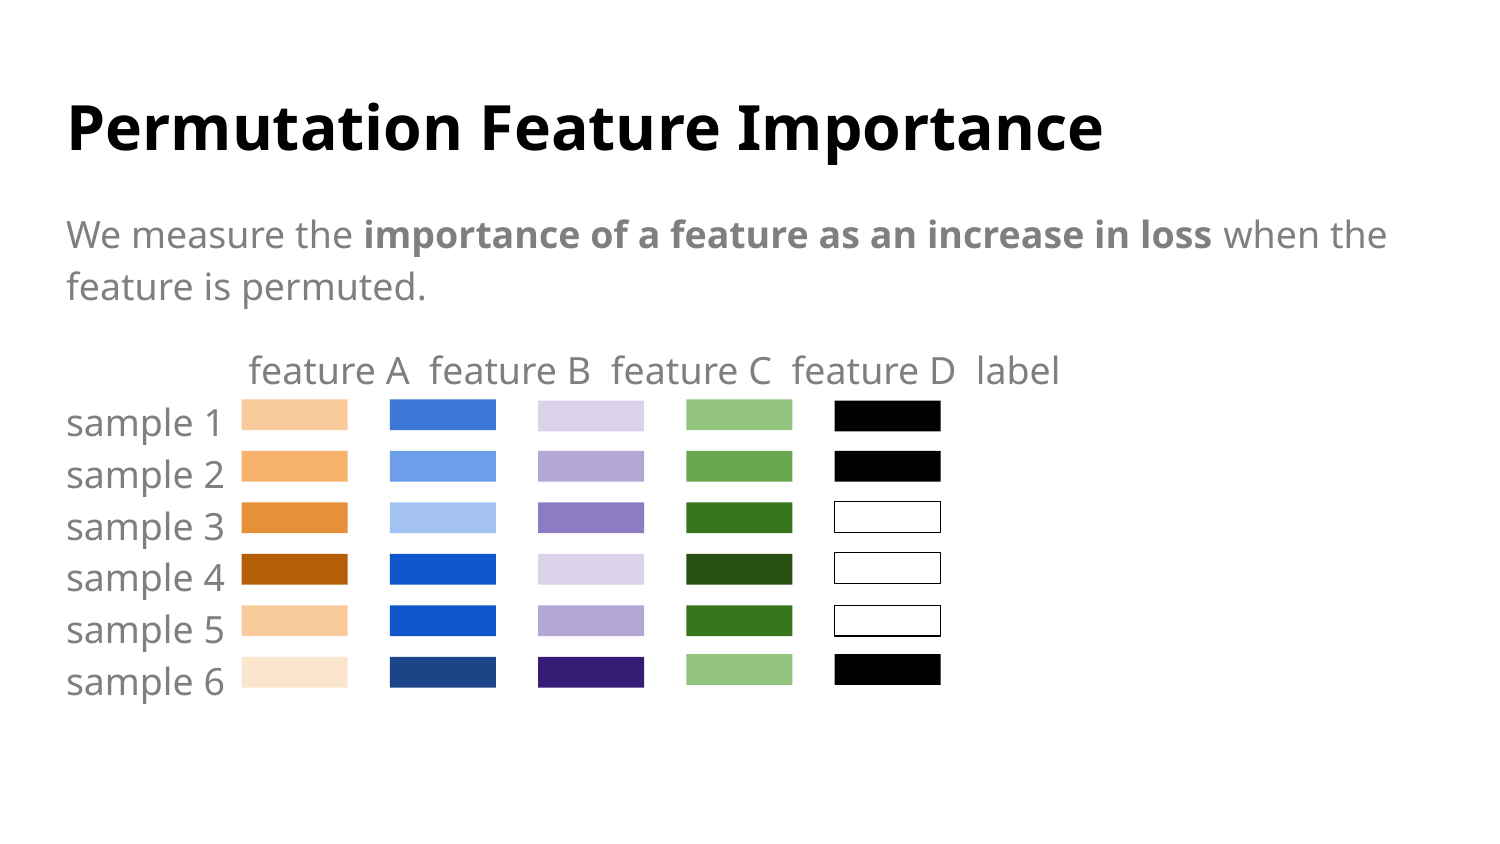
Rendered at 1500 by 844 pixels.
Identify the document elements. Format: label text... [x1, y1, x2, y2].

list We measure the importance of a feature as an increase in loss when the feature is permuted. feature A feature B feature C feature D label sample 1 sample 2 sample 3 sample 4 sample 5 sample 6 [51, 189, 1476, 750]
text_box [686, 654, 793, 685]
text_box [538, 450, 645, 482]
text_box [241, 450, 348, 482]
text_box [538, 400, 645, 432]
text_box [389, 553, 496, 585]
text_box [834, 400, 941, 432]
text_box [538, 656, 645, 688]
text_box [389, 399, 496, 431]
text_box [538, 502, 645, 534]
text_box [241, 399, 348, 431]
text_box [389, 605, 496, 637]
text_box [834, 605, 941, 637]
text_box [834, 450, 941, 482]
text_box [389, 450, 496, 482]
text_box [834, 552, 941, 584]
text_box [538, 605, 645, 637]
text_box [241, 553, 348, 585]
text_box [686, 553, 793, 585]
text_box [686, 399, 793, 431]
text_box [834, 501, 941, 533]
title Permutation Feature Importance [51, 72, 1476, 176]
text_box [389, 502, 496, 534]
text_box [241, 605, 348, 637]
text_box [834, 654, 941, 685]
text_box [686, 502, 793, 534]
text_box [686, 450, 793, 482]
text_box [241, 656, 348, 688]
text_box [686, 605, 793, 637]
text_box [241, 502, 348, 534]
text_box [538, 553, 645, 585]
text_box [389, 656, 496, 688]
